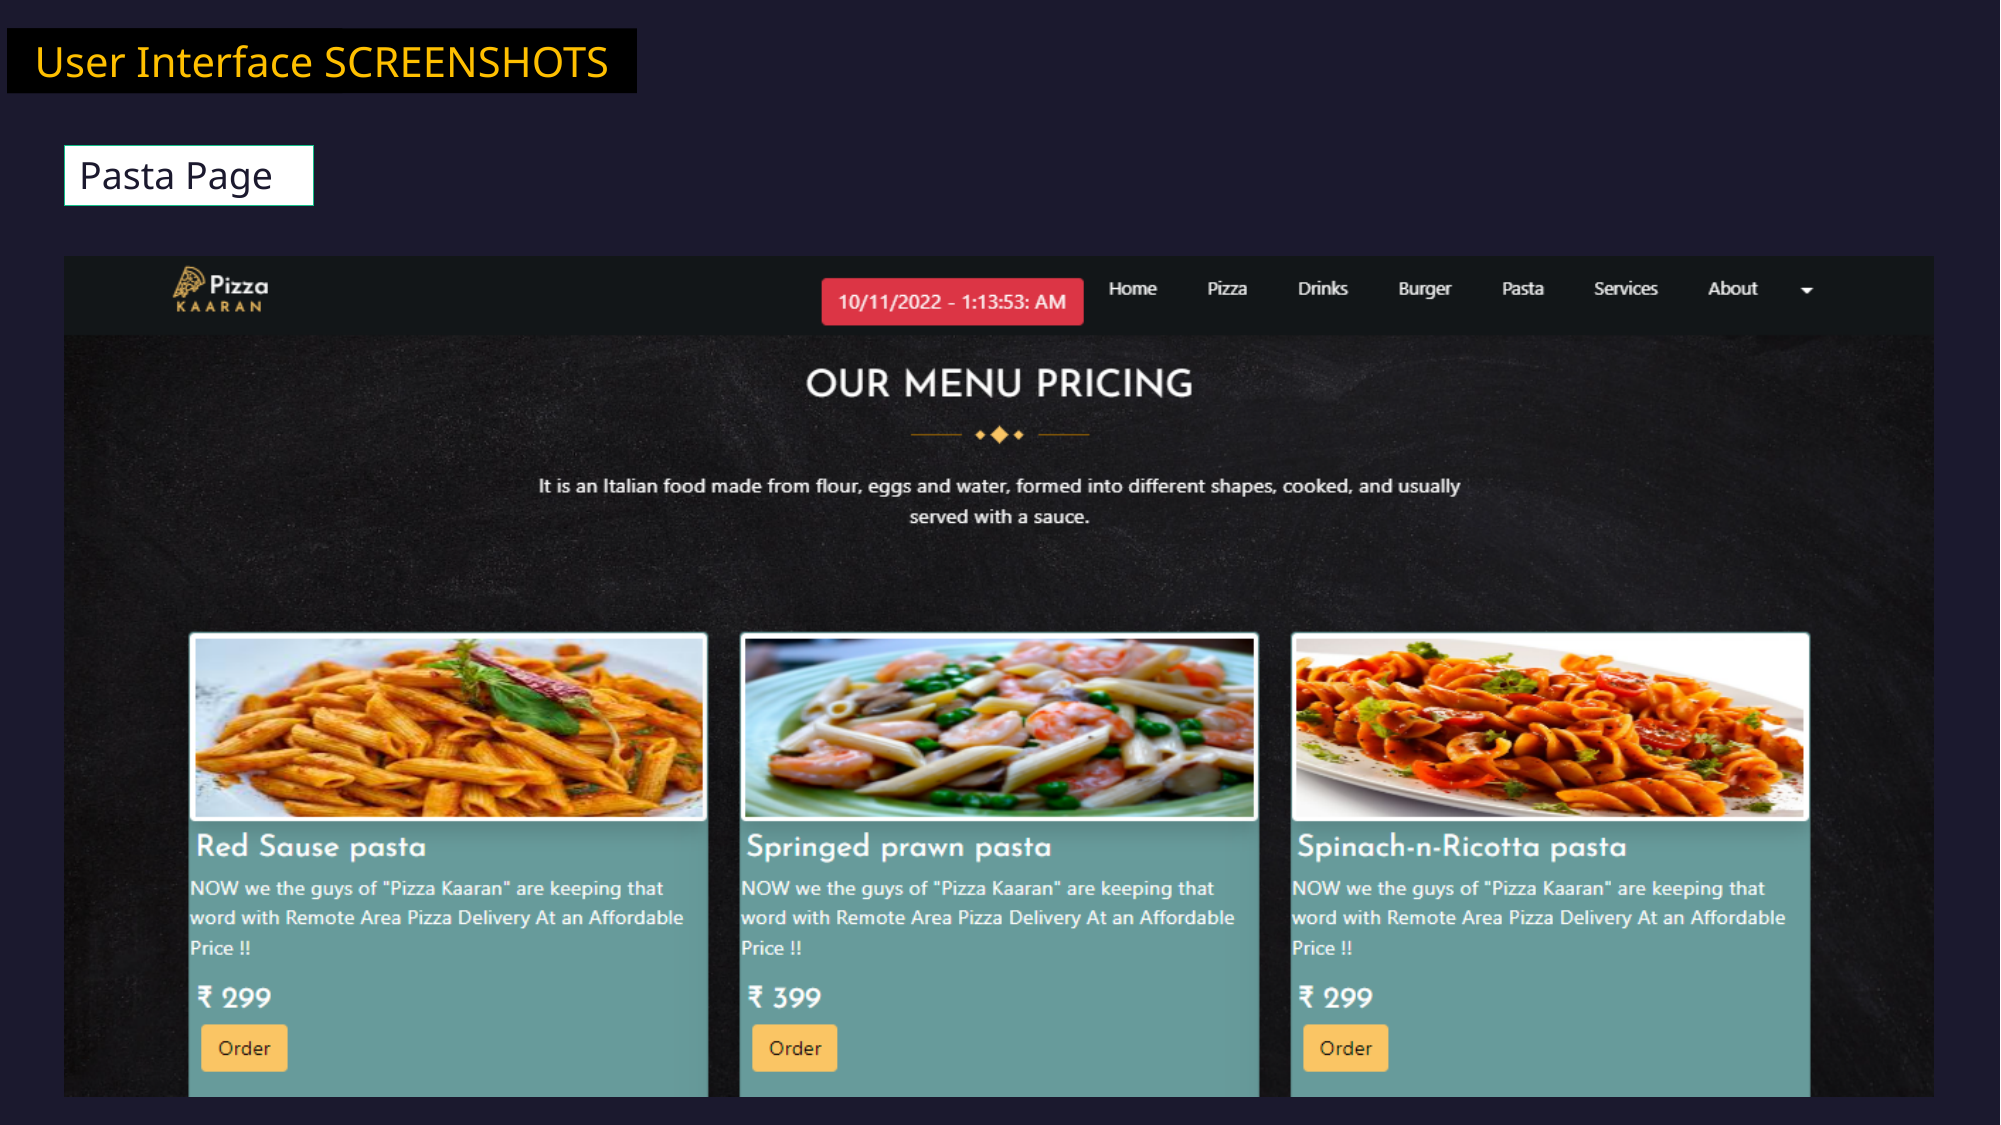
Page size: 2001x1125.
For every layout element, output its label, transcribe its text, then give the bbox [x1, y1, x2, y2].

text_box Pasta Page [64, 145, 314, 206]
text_box User Interface SCREENSHOTS [7, 28, 637, 94]
picture [64, 256, 1934, 1097]
